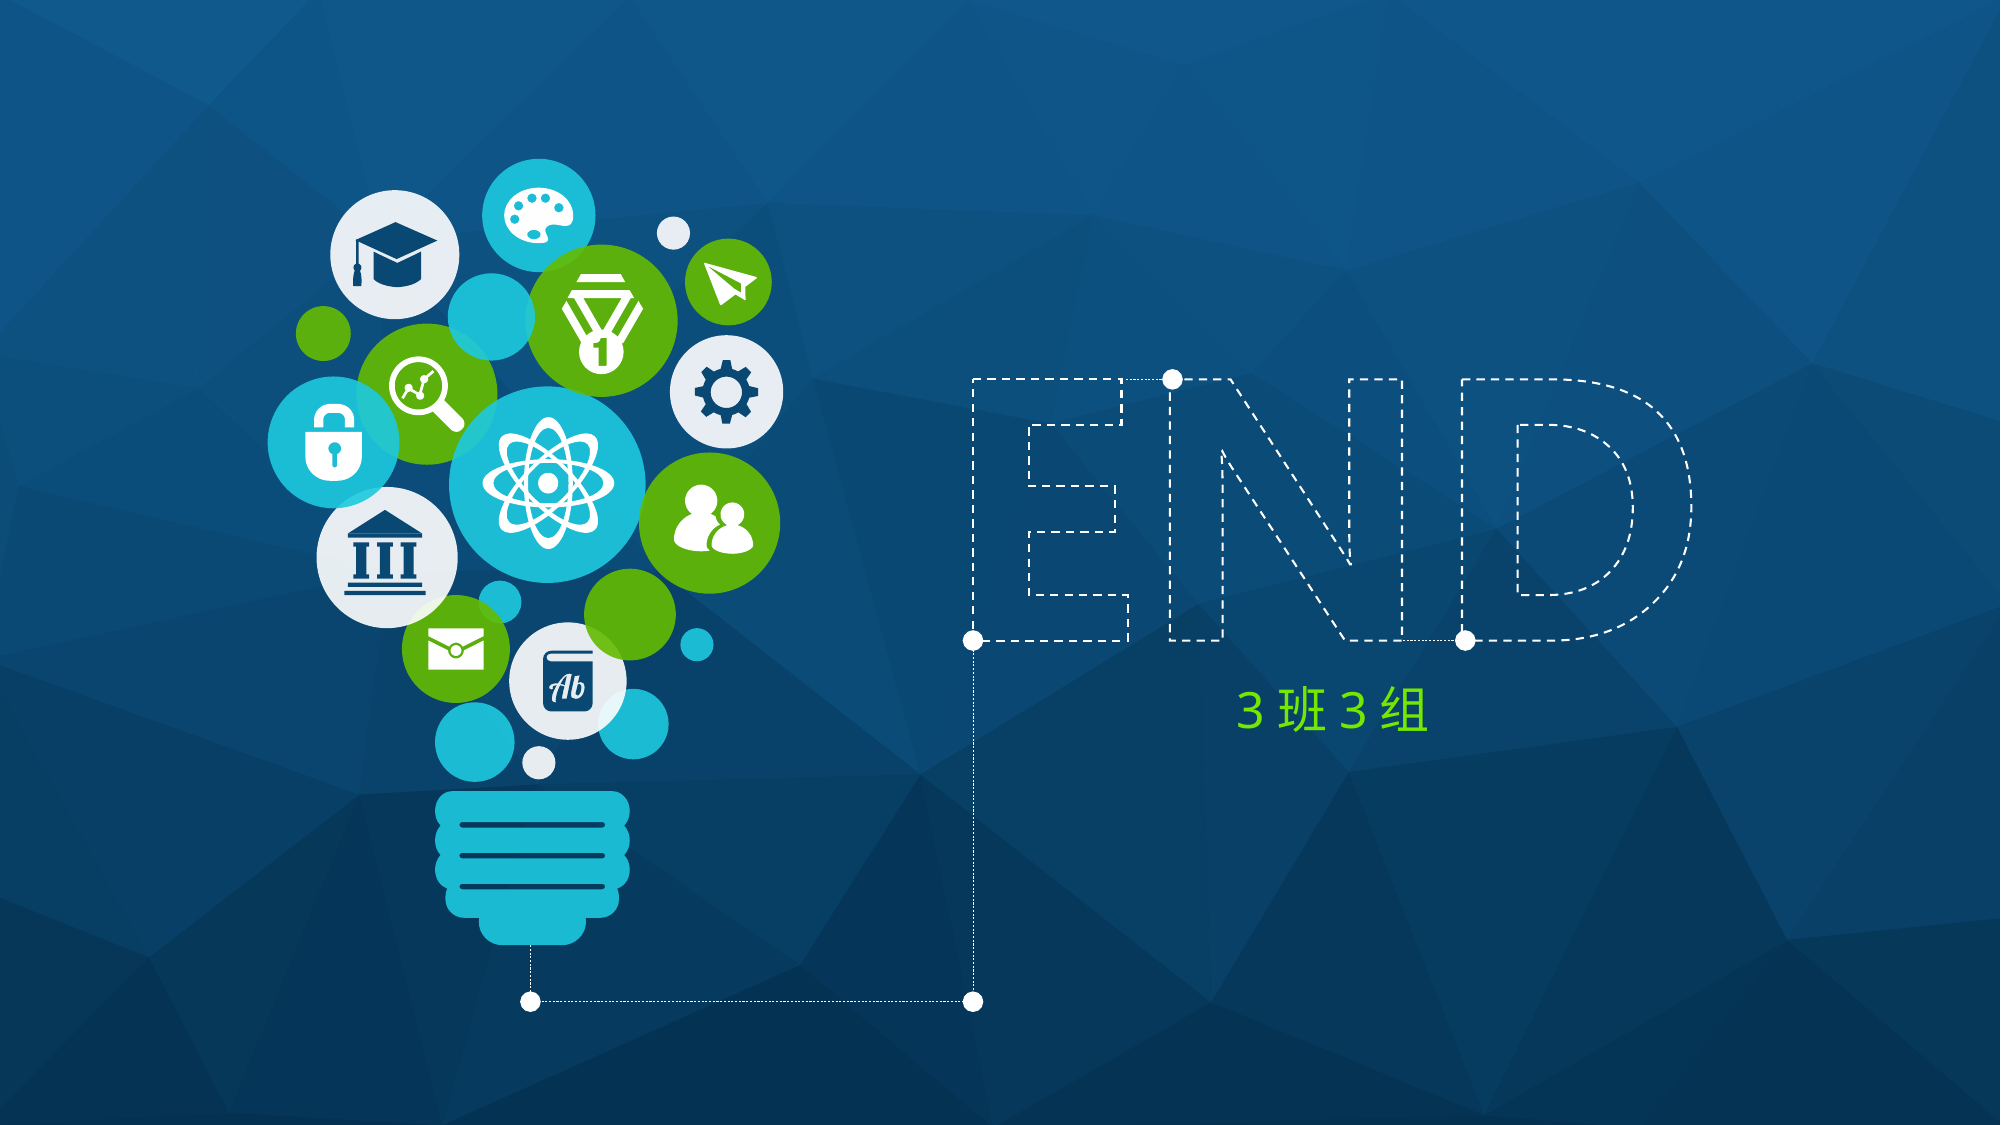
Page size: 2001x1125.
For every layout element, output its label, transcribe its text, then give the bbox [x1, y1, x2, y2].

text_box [972, 379, 1692, 641]
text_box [267, 158, 784, 946]
text_box 3班3组 [1030, 671, 1636, 747]
